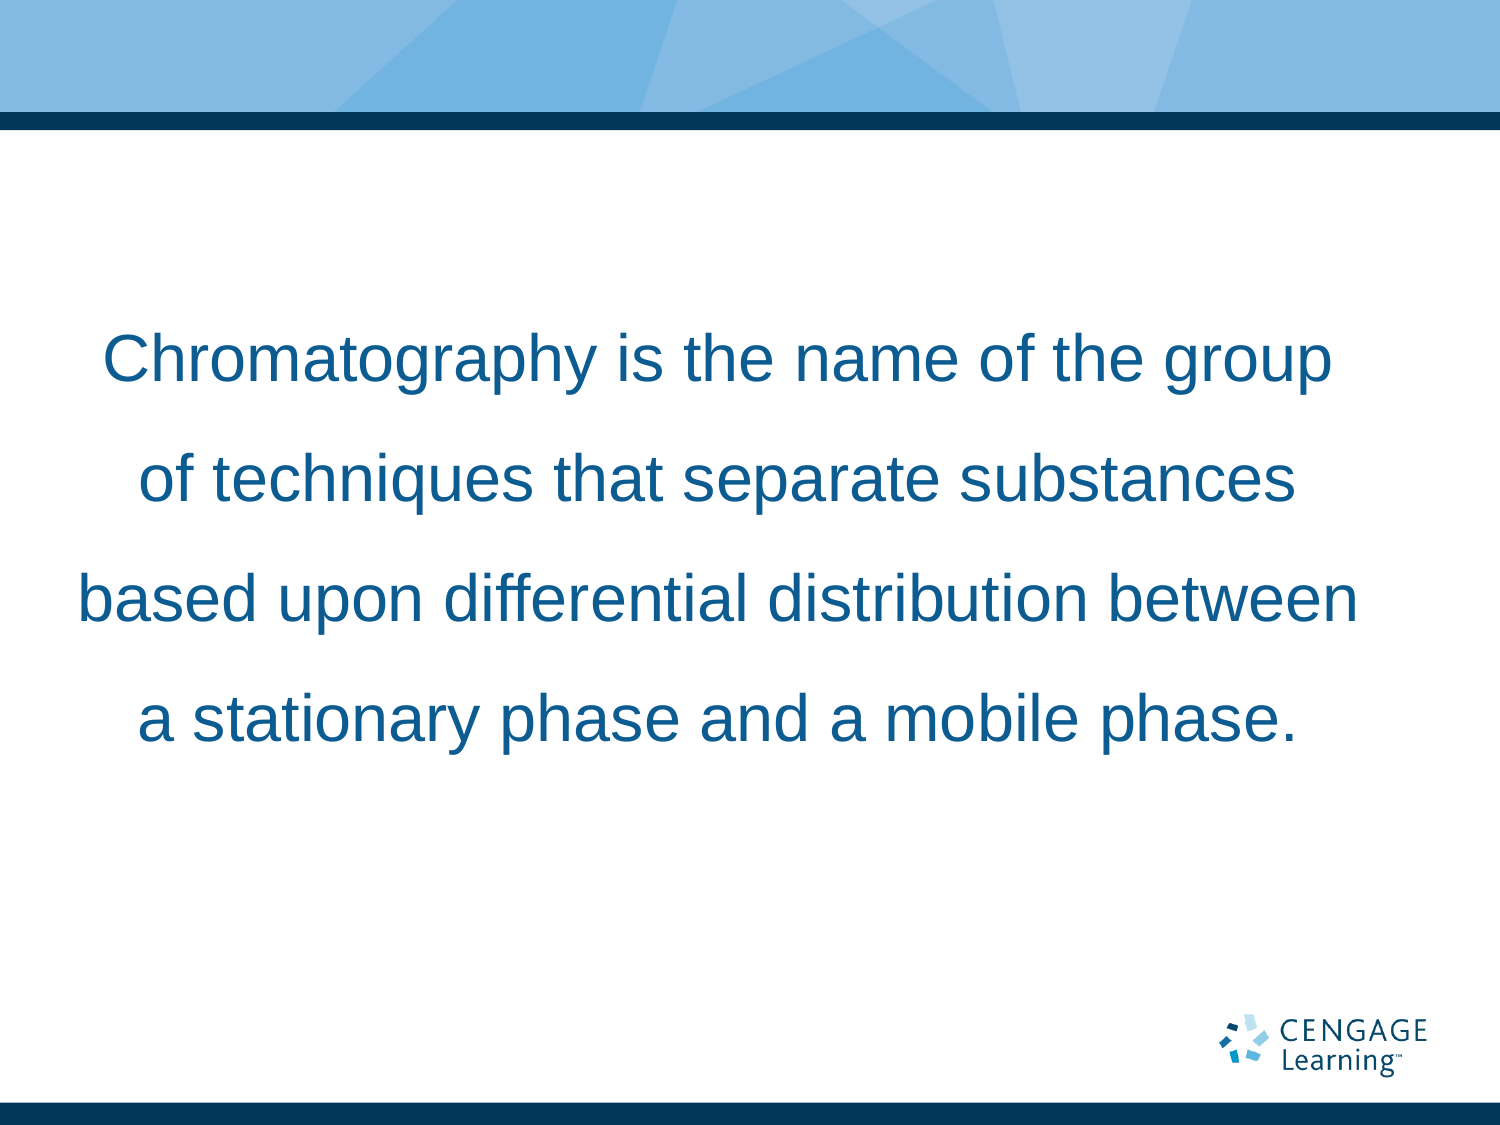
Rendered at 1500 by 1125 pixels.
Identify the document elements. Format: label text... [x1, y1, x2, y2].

picture [1195, 990, 1450, 1101]
list Chromatography is the name of the group of techniques that separate substances based upon differential distribution between a stationary phase and a mobile phase. [75, 275, 1363, 950]
picture [0, 0, 1500, 112]
